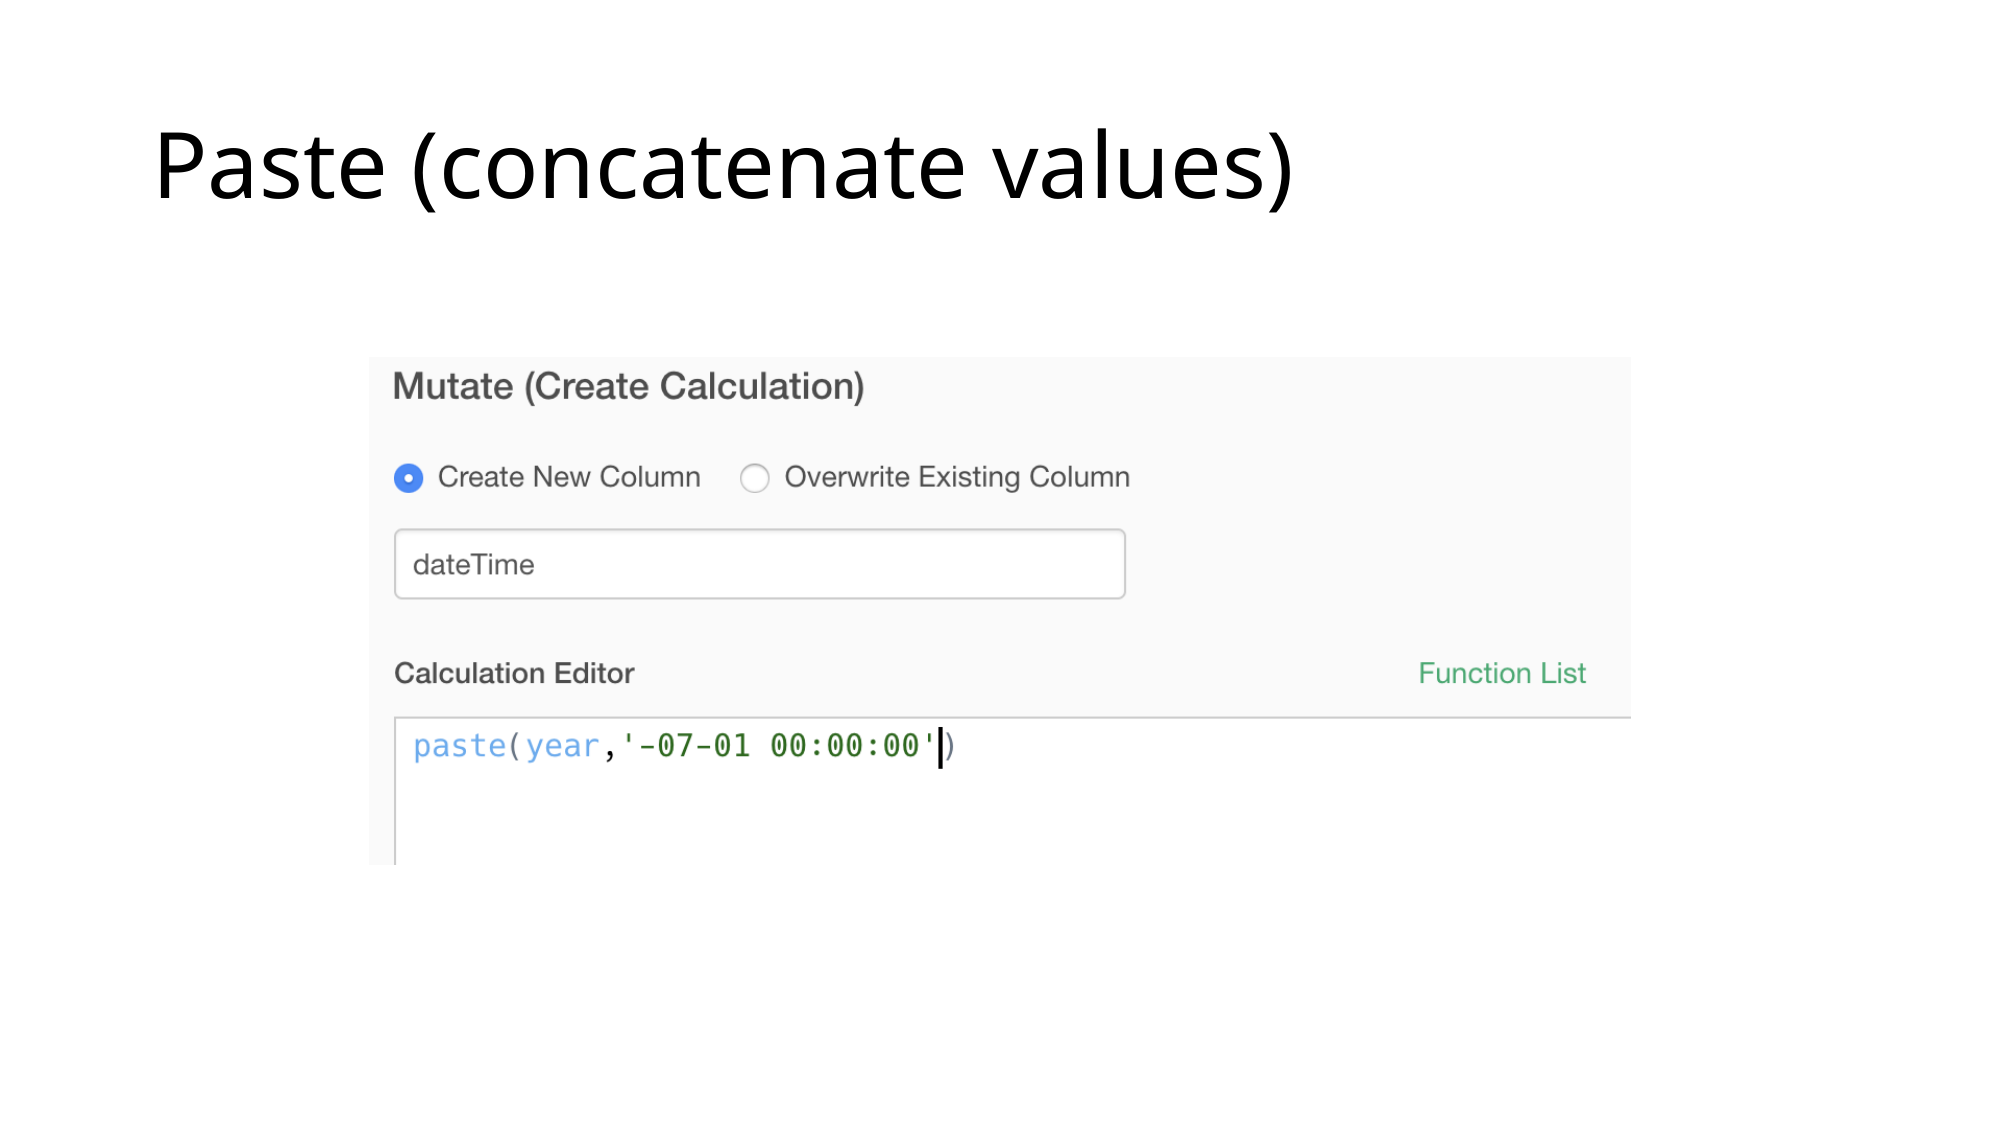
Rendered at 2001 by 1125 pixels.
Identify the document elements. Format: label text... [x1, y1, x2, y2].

title Paste (concatenate values) [137, 59, 1863, 278]
picture [369, 357, 1631, 865]
